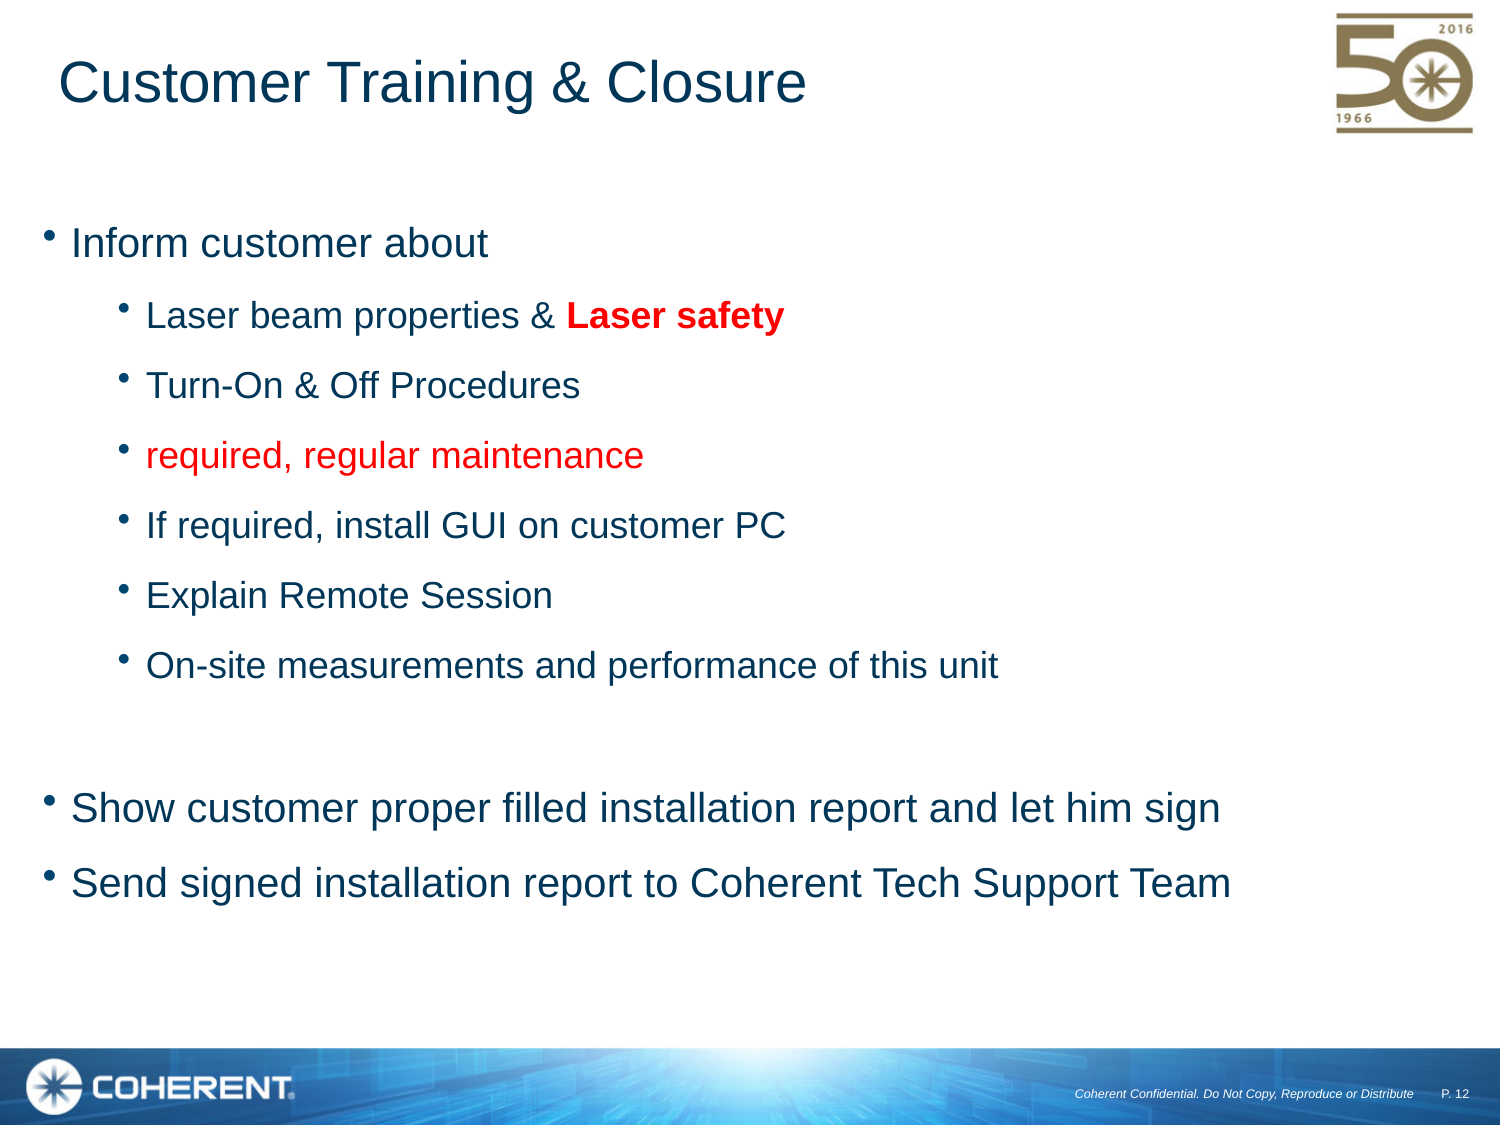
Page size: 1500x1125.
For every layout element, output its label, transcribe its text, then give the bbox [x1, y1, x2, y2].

title Customer Training & Closure [43, 0, 1280, 173]
list Inform customer about Laser beam properties & Laser safety Turn-On & Off Procedures required, regular maintenance If required, install GUI on customer PC Explain Remote Session On-site measurements and performance of this unit Show customer proper filled installation report and let him sign Send signed installation report to Coherent Tech Support Team [27, 207, 1433, 1037]
picture [0, 0, 1500, 1125]
